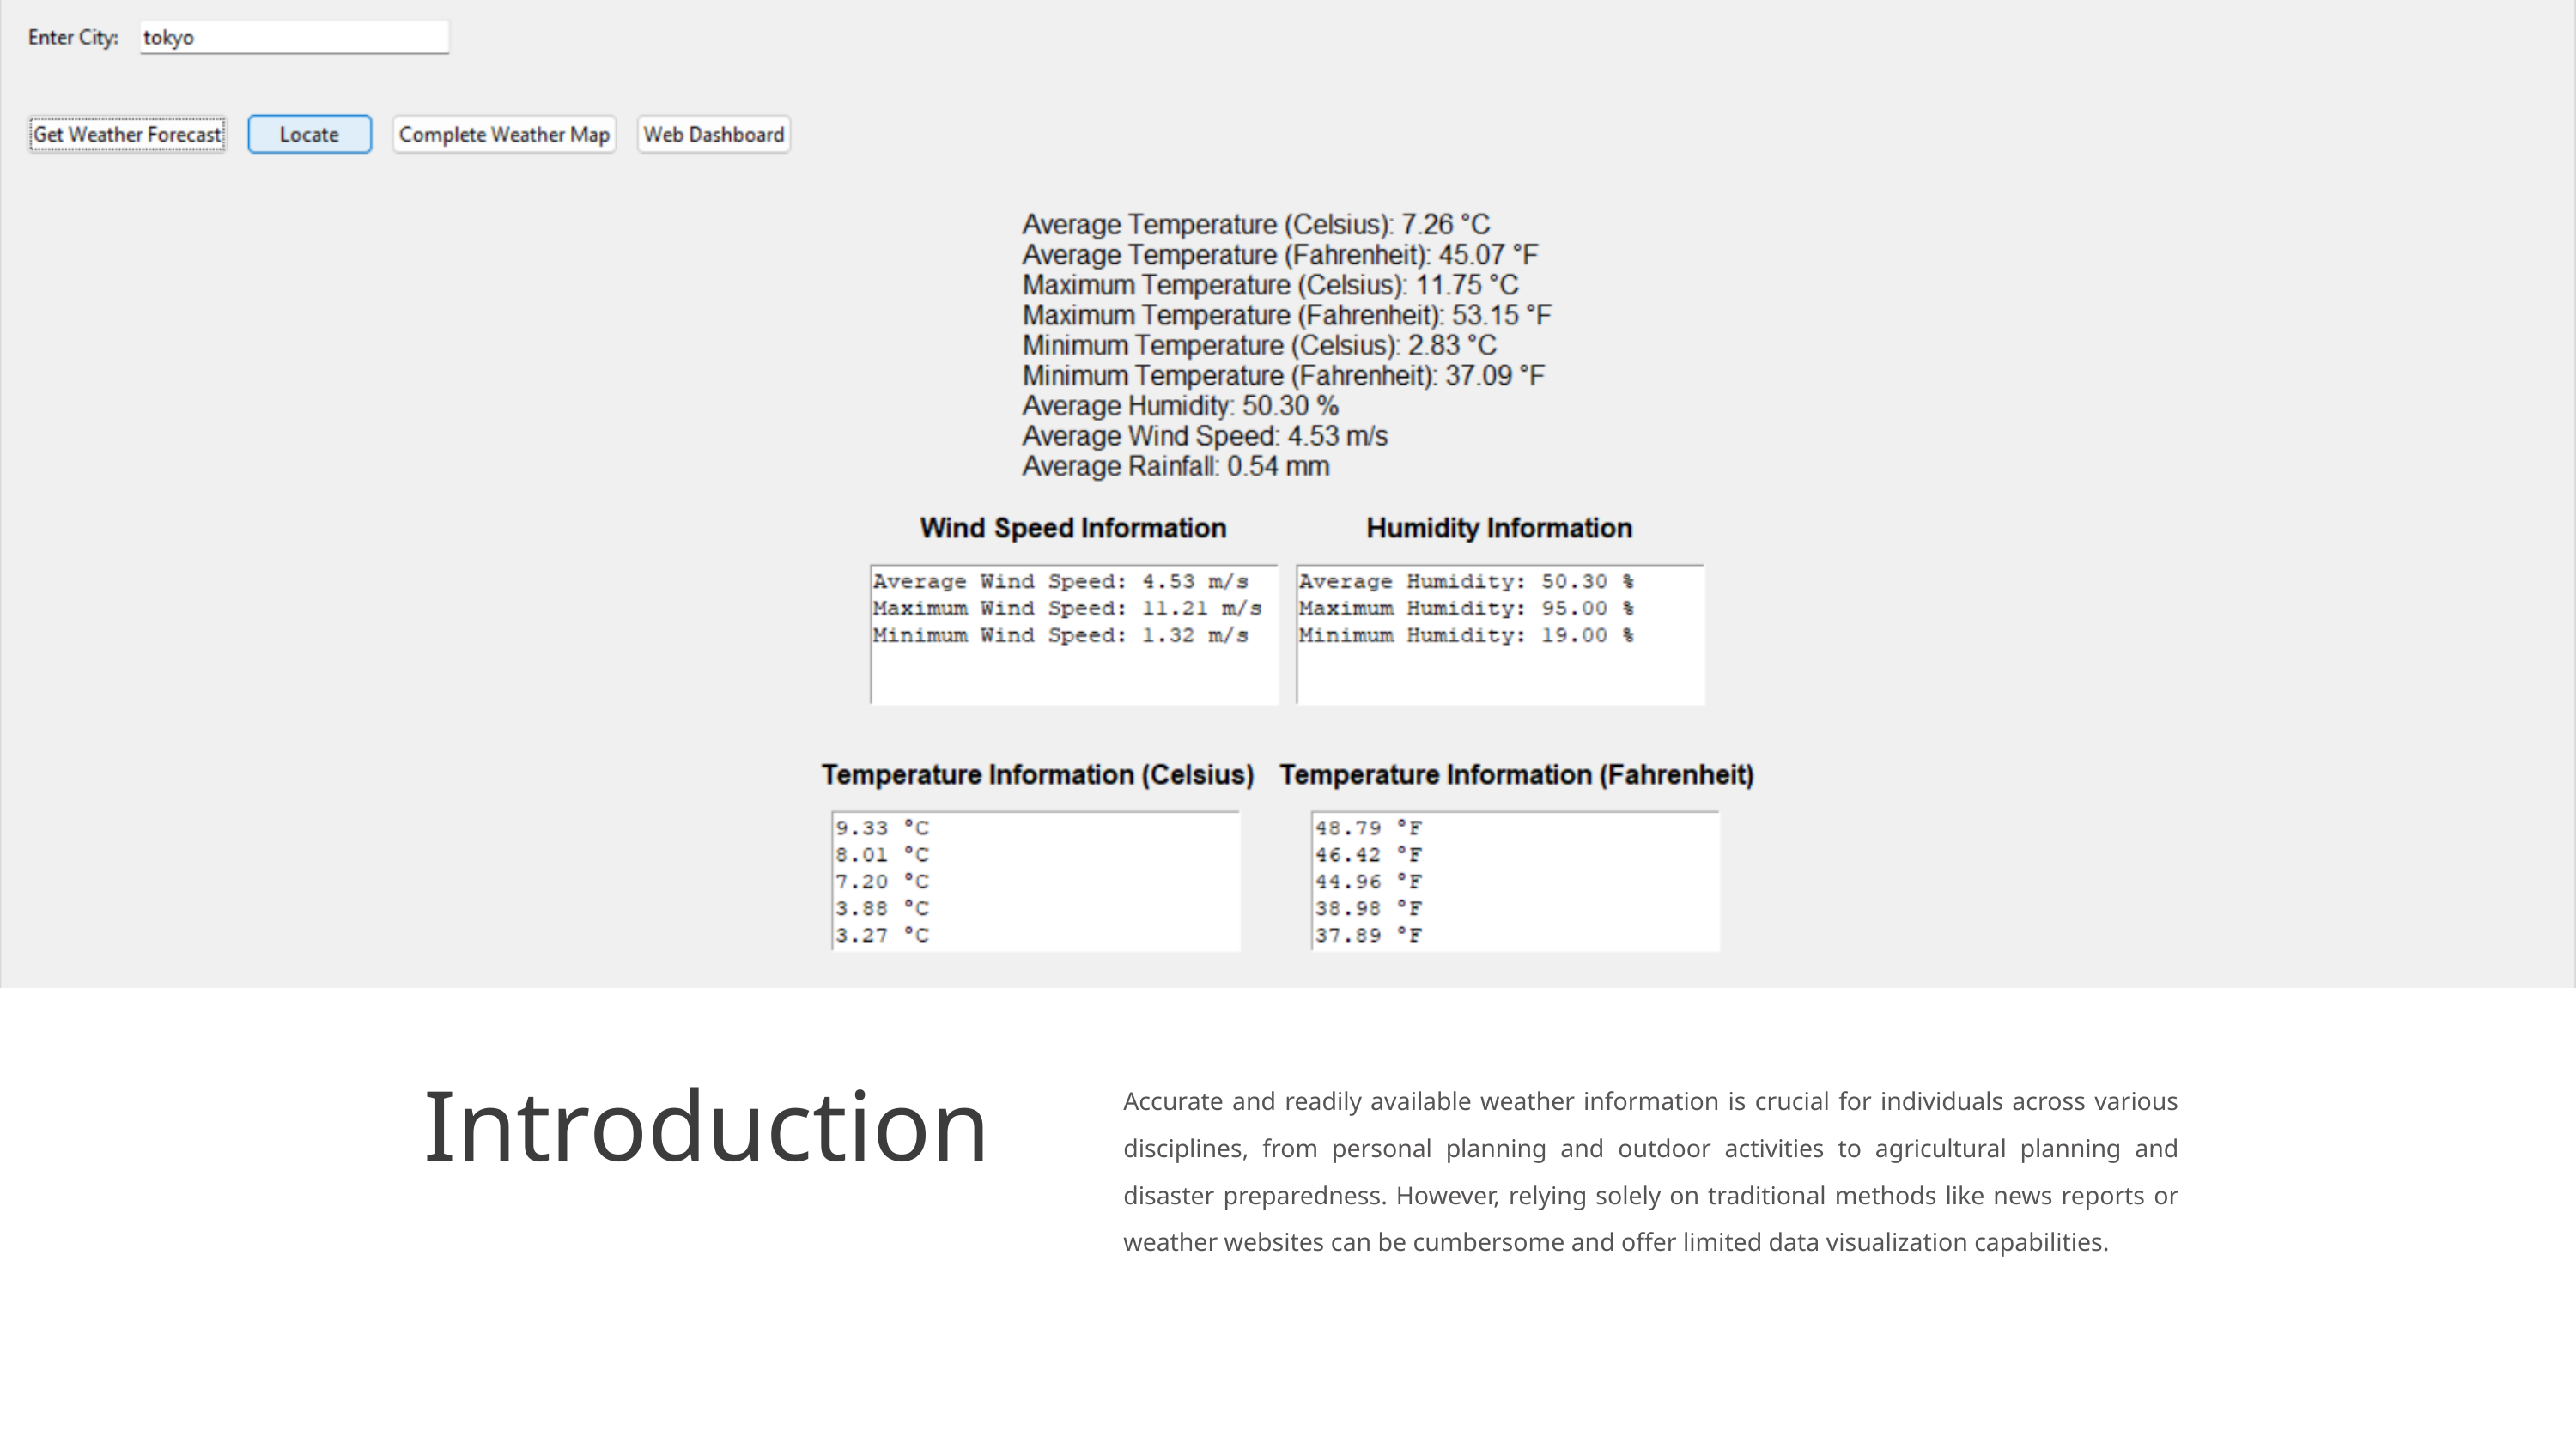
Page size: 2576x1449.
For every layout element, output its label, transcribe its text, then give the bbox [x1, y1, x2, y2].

list Accurate and readily available weather information is crucial for individuals across various disciplines, from personal planning and outdoor activities to agricultural planning and disaster preparedness. However, relying solely on traditional methods like news reports or weather websites can be cumbersome and offer limited data visualization capabilities. [1110, 1045, 2194, 1280]
title Introduction [197, 1055, 1005, 1204]
picture [0, 0, 2576, 988]
